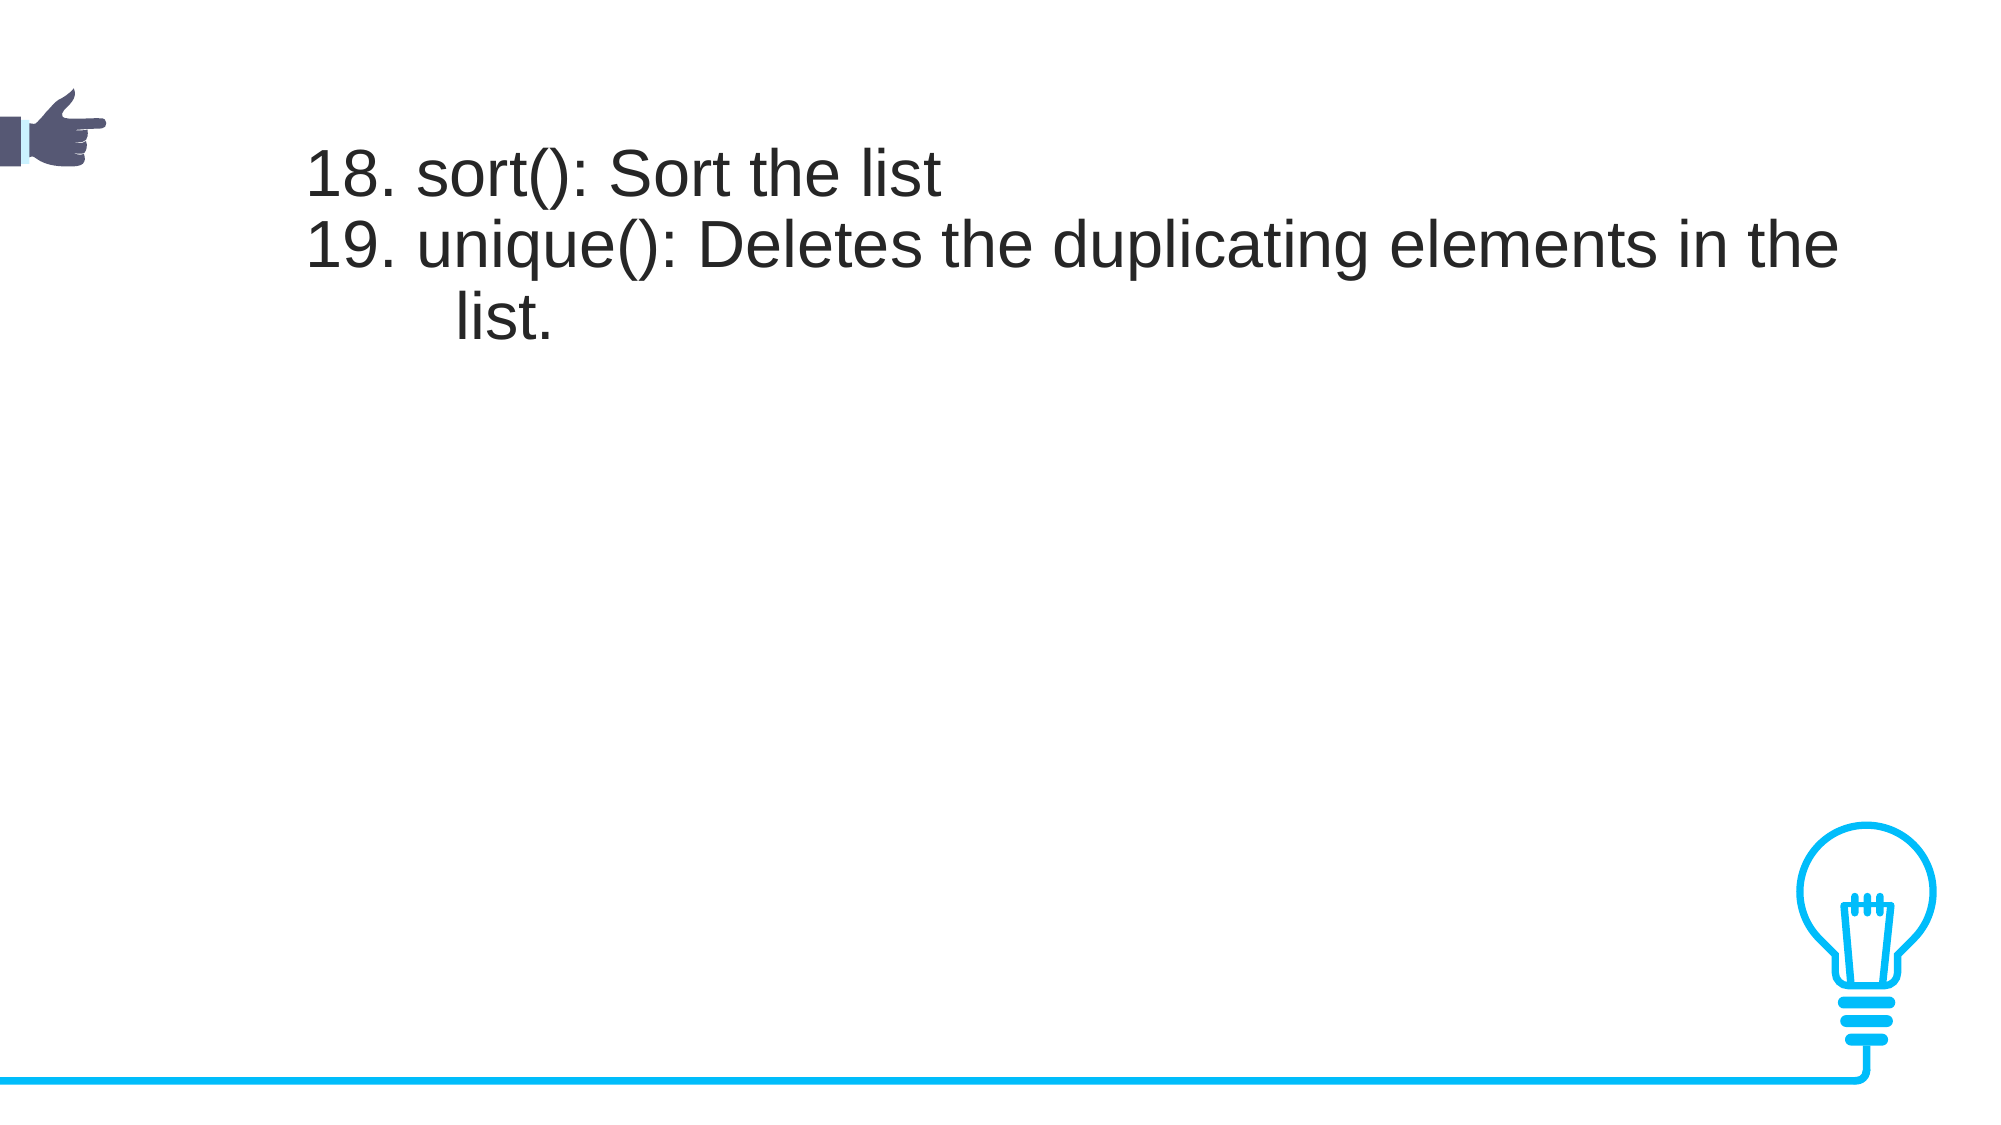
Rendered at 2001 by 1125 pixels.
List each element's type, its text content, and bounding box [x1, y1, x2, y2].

list 18. sort(): Sort the list 19. unique(): Deletes the duplicating elements in the list. [140, 72, 1937, 420]
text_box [0, 88, 107, 167]
